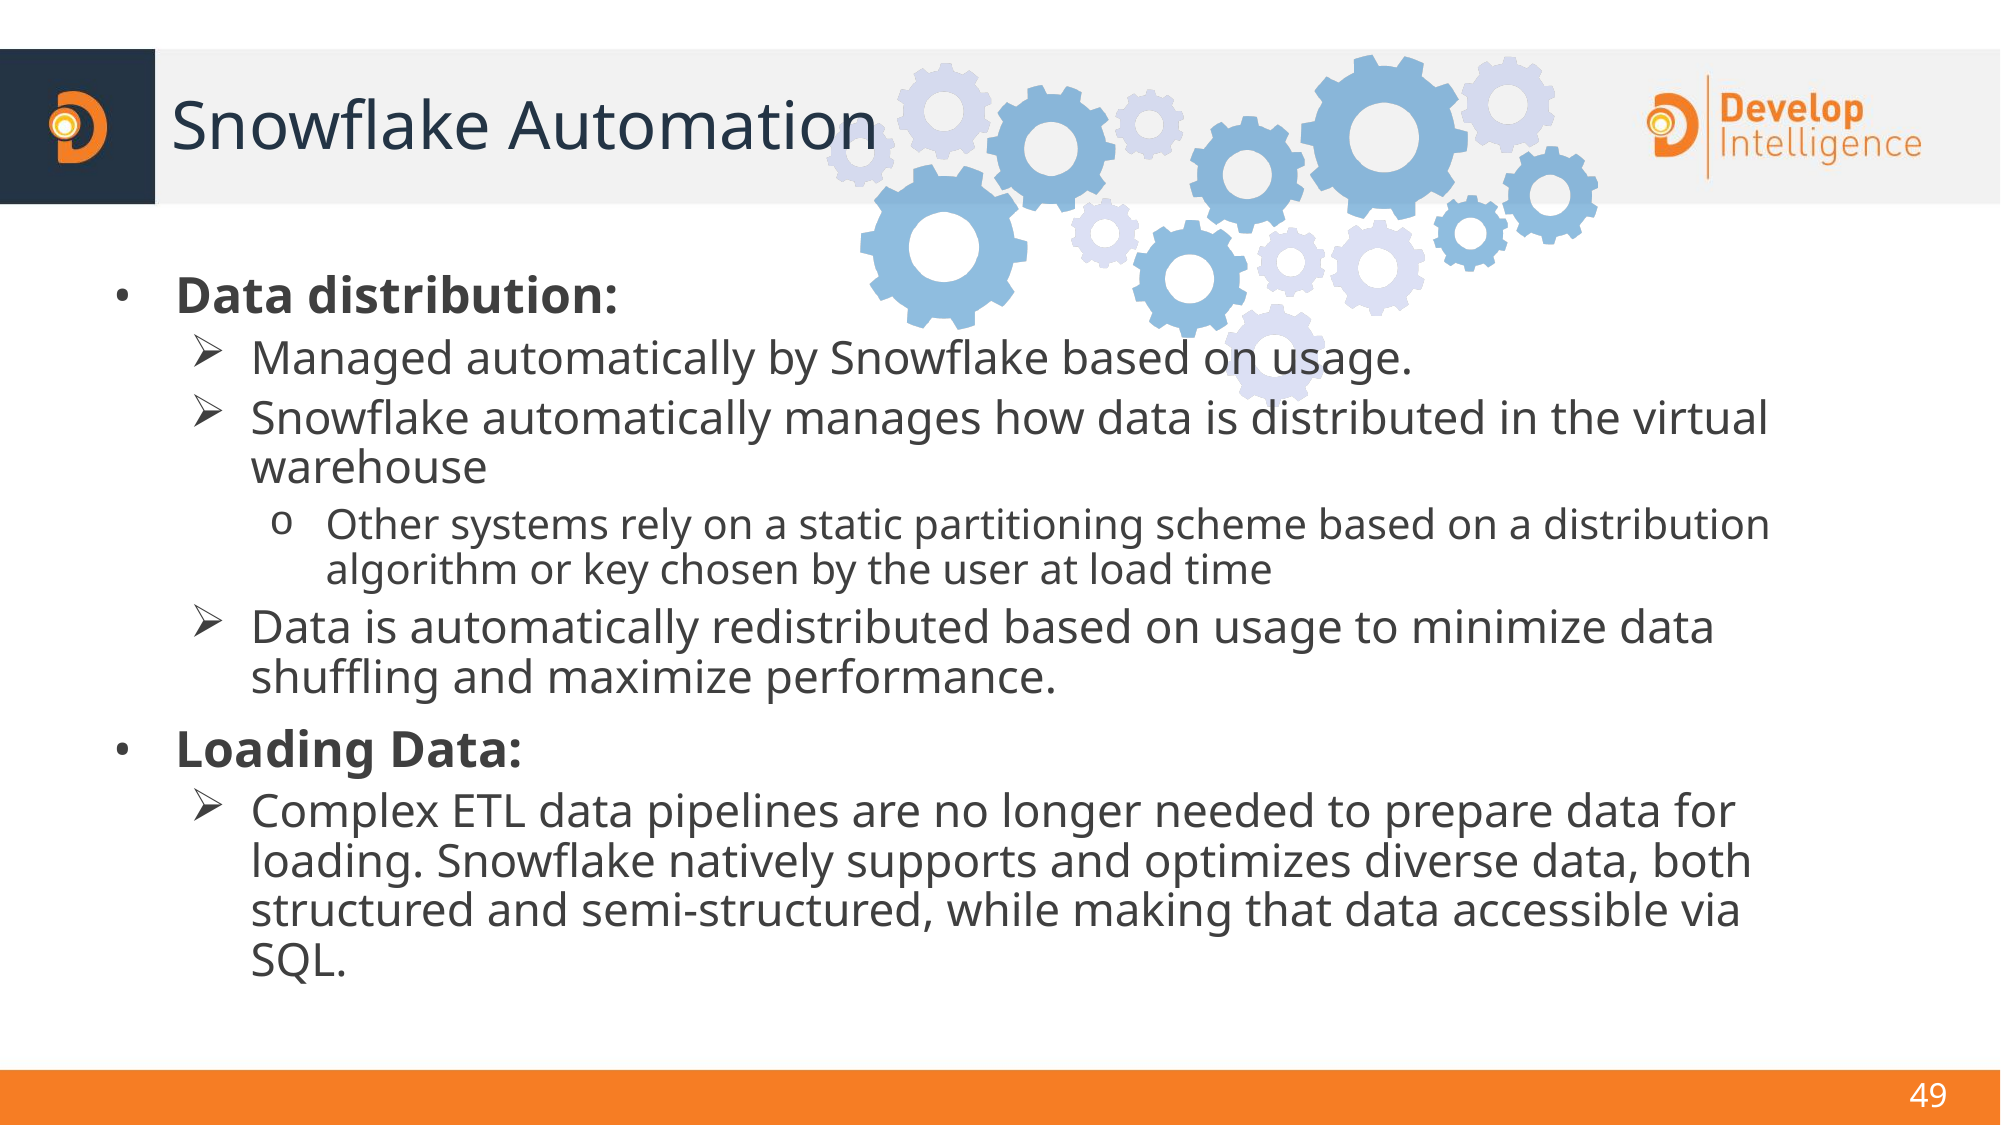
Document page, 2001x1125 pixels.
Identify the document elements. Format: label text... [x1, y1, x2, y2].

title Snowflake Automation [1597, 53, 1999, 203]
picture [0, 0, 2001, 1125]
title Snowflake Automation [156, 53, 825, 203]
list Data distribution: Managed automatically by Snowflake based on usage. Snowflake automatically manages how data is distributed in the virtual warehouse Other systems rely on a static partitioning scheme based on a distribution algorithm or key chosen by the user at load time Data is automatically redistributed based on usage to minimize data shuffling and maximize performance. Loading Data: Complex ETL data pipelines are no longer needed to prepare data for loading. Snowflake natively supports and optimizes diverse data, both structured and semi-structured, while making that data accessible via SQL. [85, 262, 1811, 1031]
slide_number 49 [1860, 1072, 1998, 1122]
